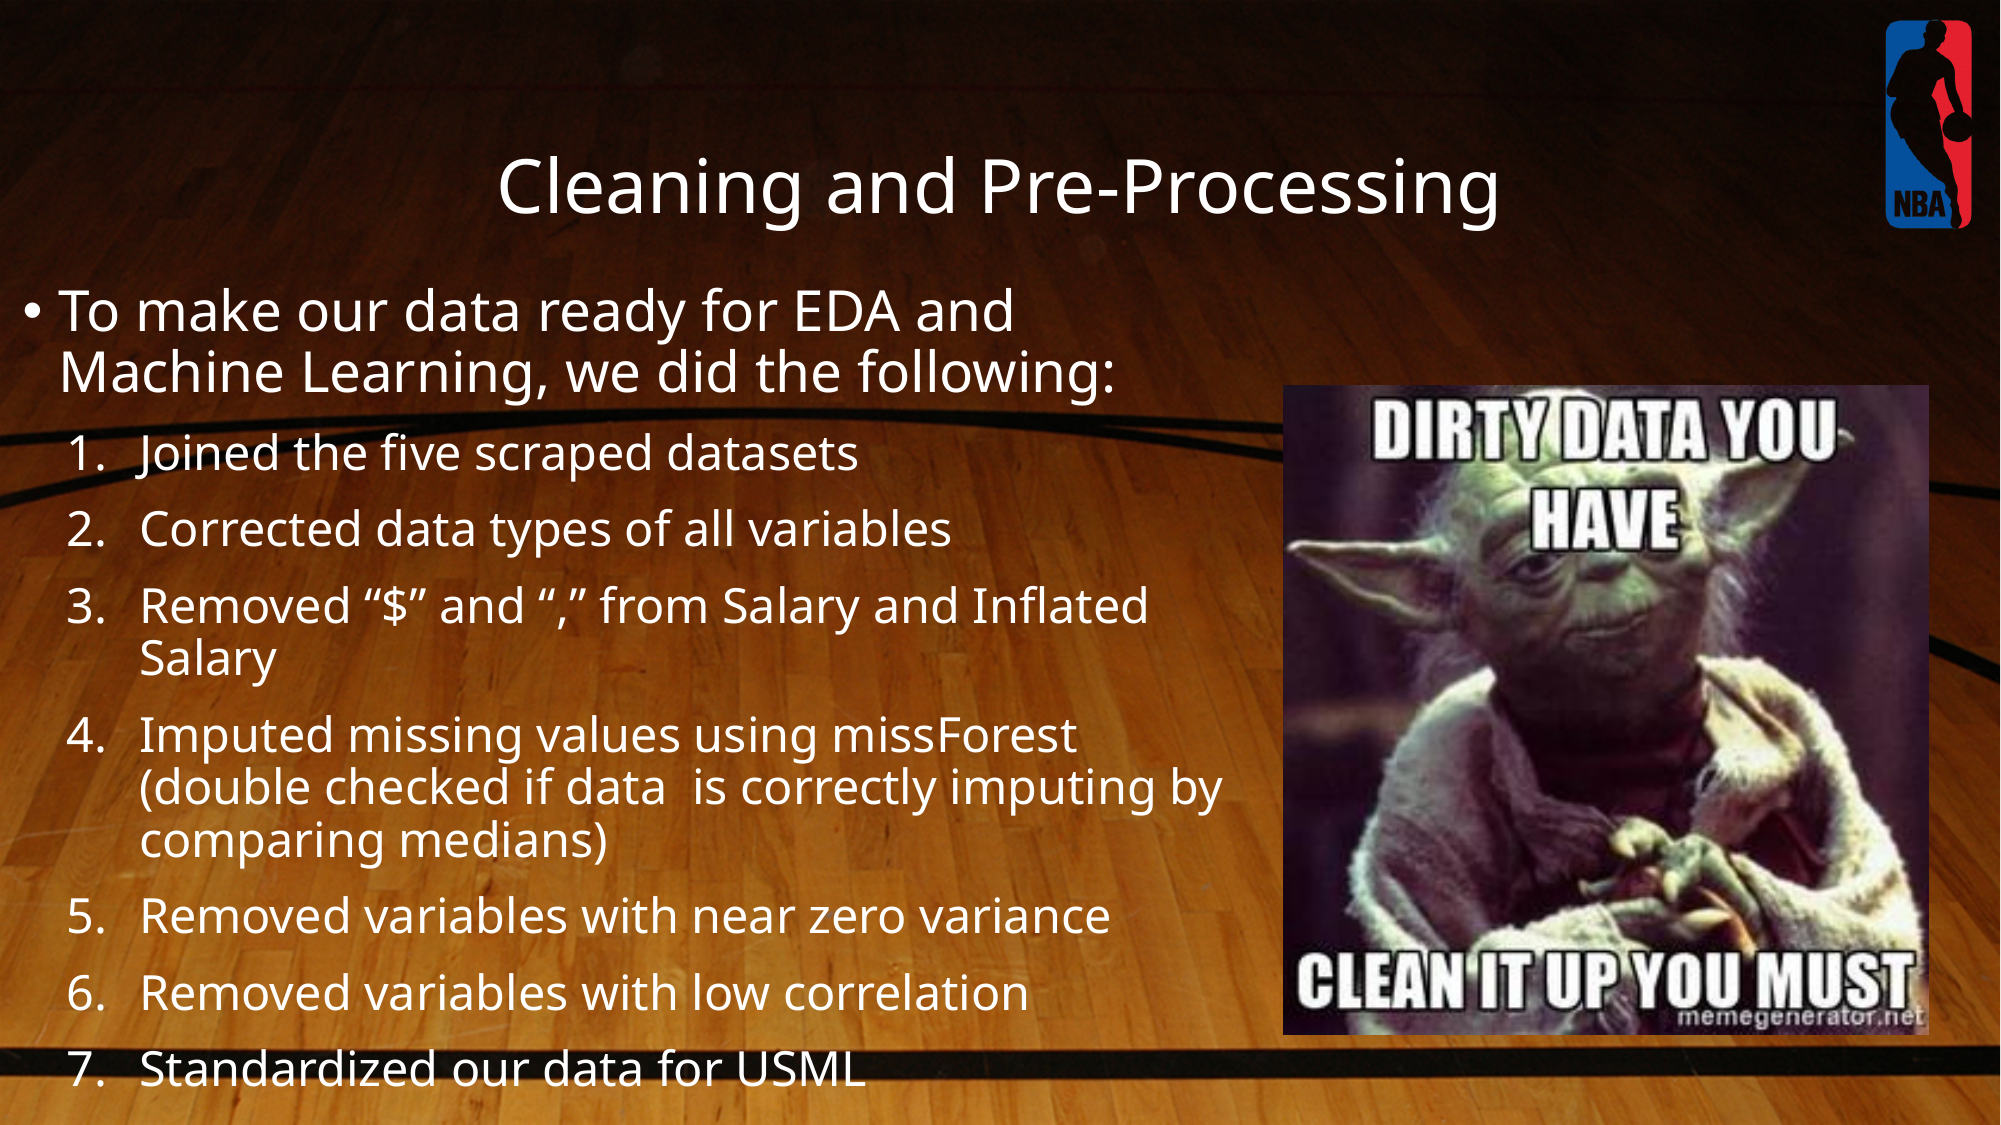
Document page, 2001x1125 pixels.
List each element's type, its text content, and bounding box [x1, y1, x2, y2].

title Cleaning and Pre-Processing [174, 50, 1814, 238]
list To make our data ready for EDA and Machine Learning, we did the following: Joined the five scraped datasets Corrected data types of all variables Removed “$” and “,” from Salary and Inflated Salary Imputed missing values using missForest (double checked if data is correctly imputing by comparing medians) Removed variables with near zero variance Removed variables with low correlation Standardized our data for USML [7, 275, 1248, 1106]
picture [0, 0, 2001, 1125]
